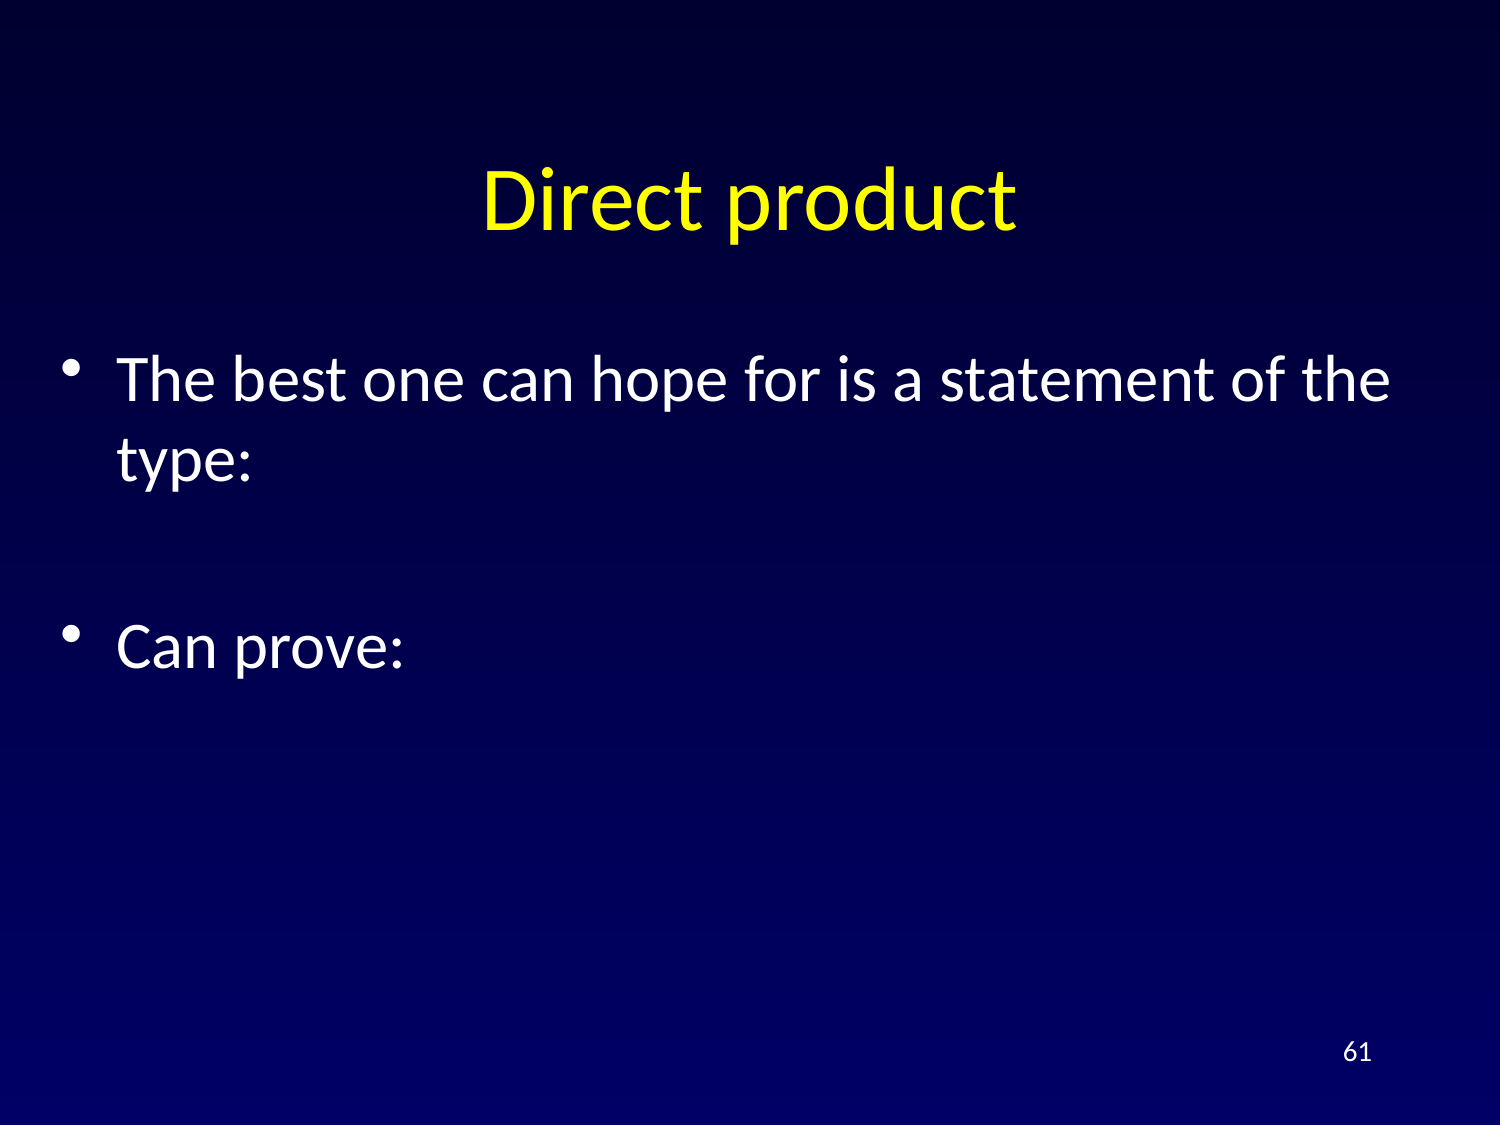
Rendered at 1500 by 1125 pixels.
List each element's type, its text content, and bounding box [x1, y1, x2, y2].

title Direct product [112, 99, 1388, 288]
slide_number 61 [1074, 1024, 1388, 1101]
